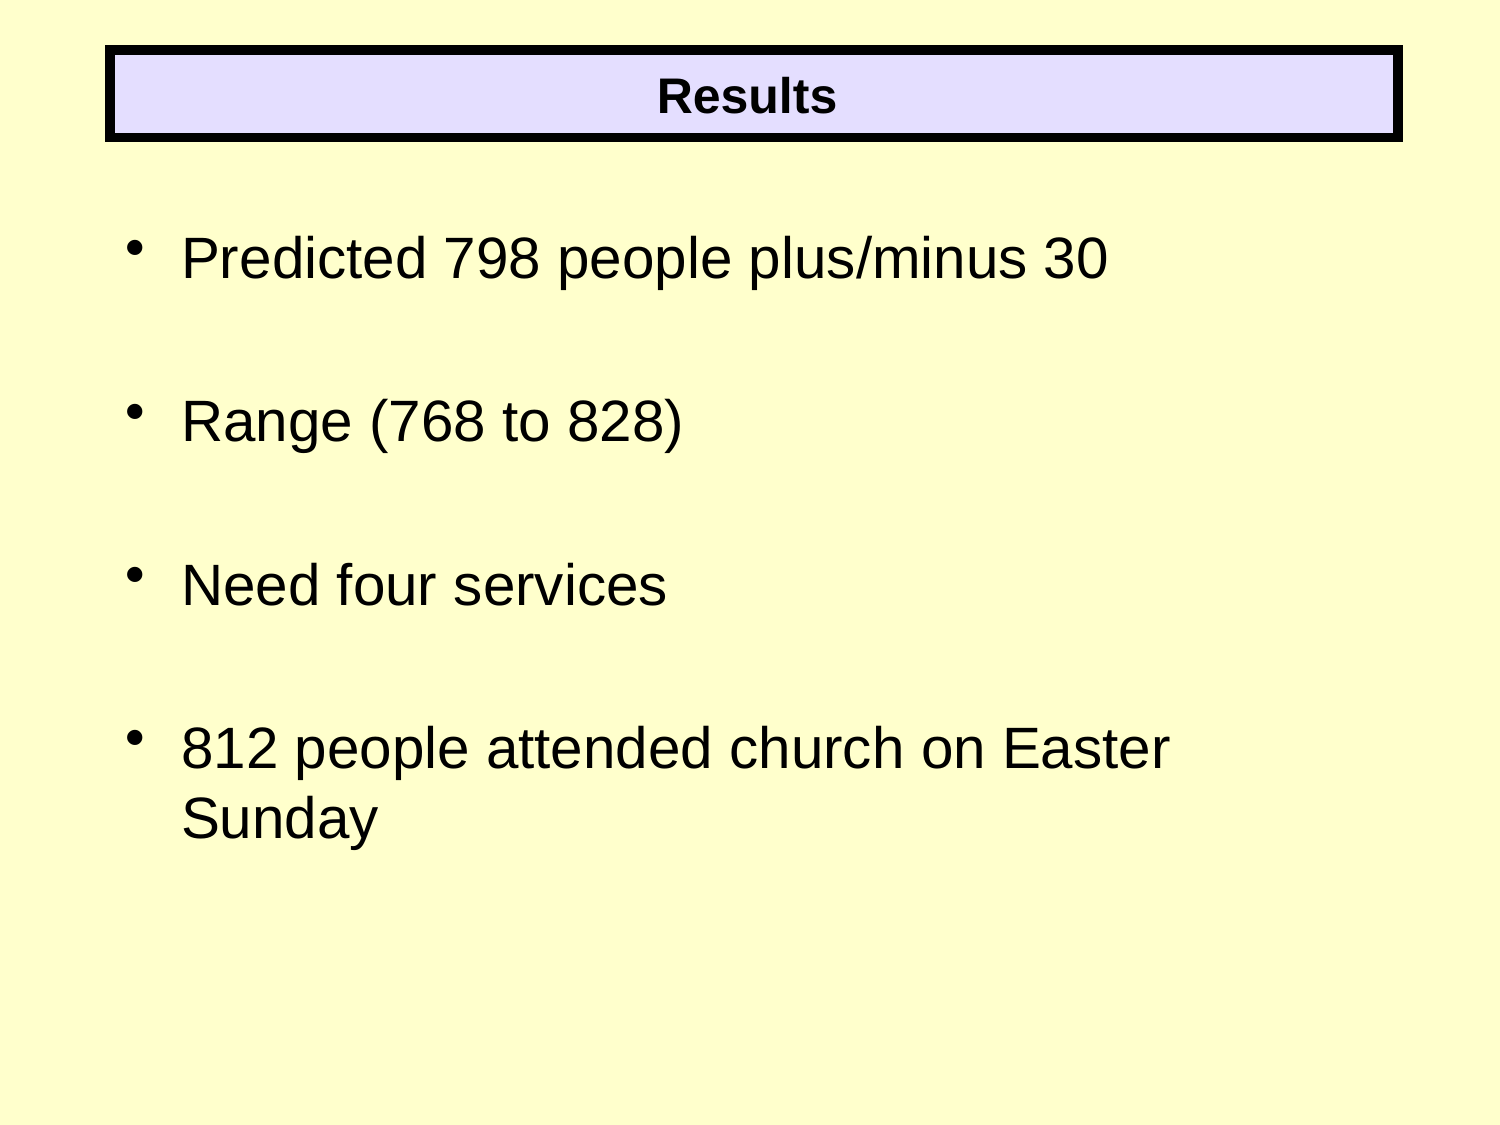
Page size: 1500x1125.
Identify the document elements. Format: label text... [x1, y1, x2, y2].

list Predicted 798 people plus/minus 30 Range (768 to 828) Need four services 812 people attended church on Easter Sunday [109, 212, 1300, 725]
text_box Results [109, 49, 1399, 138]
